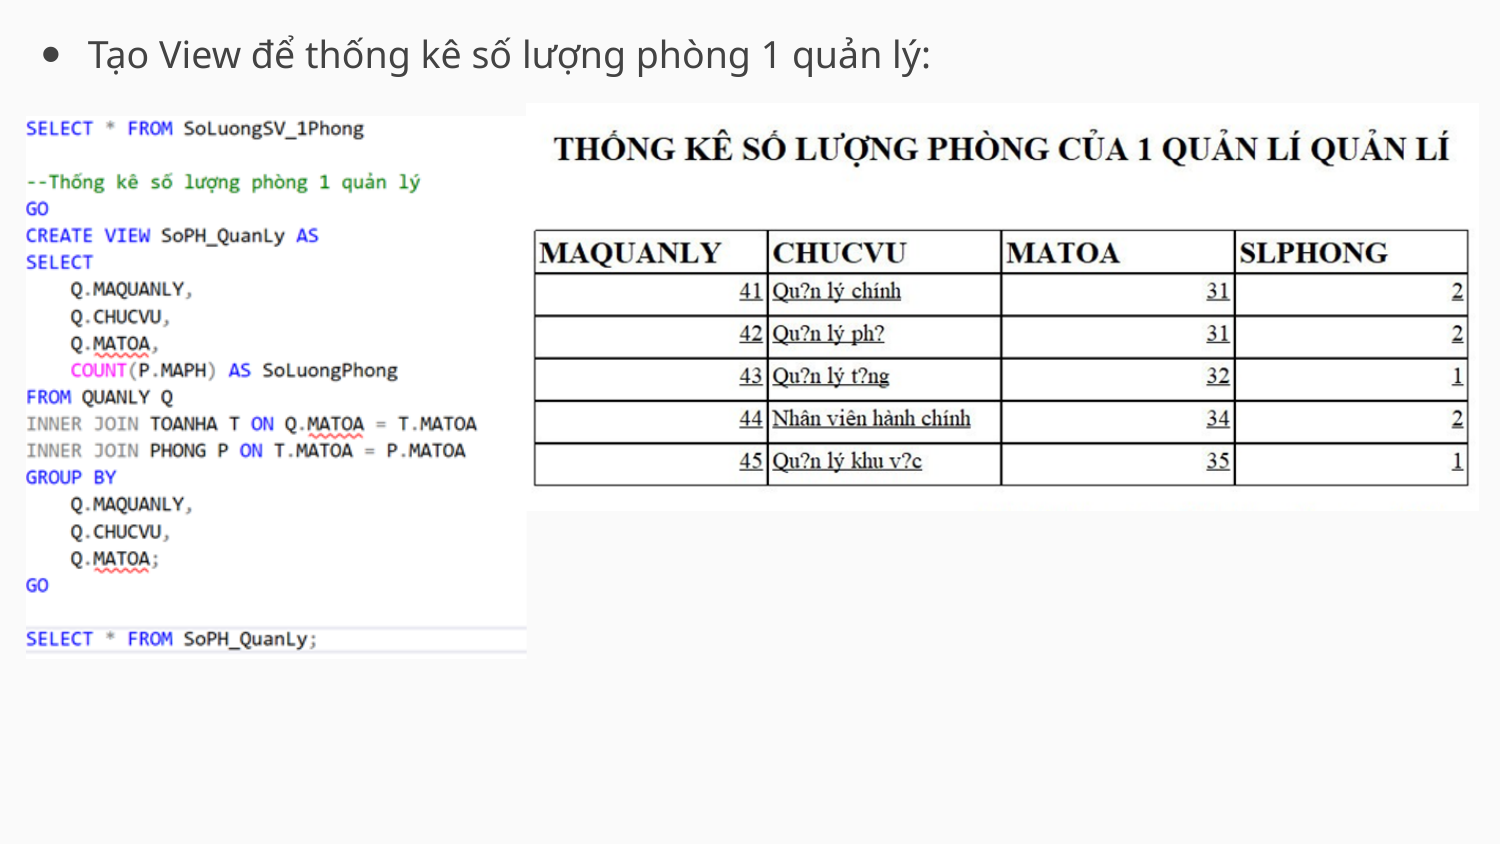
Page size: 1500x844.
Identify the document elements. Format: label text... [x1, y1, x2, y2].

text_box Tạo View để thống kê số lượng phòng 1 quản lý: [26, 0, 1008, 91]
picture [25, 102, 1479, 659]
